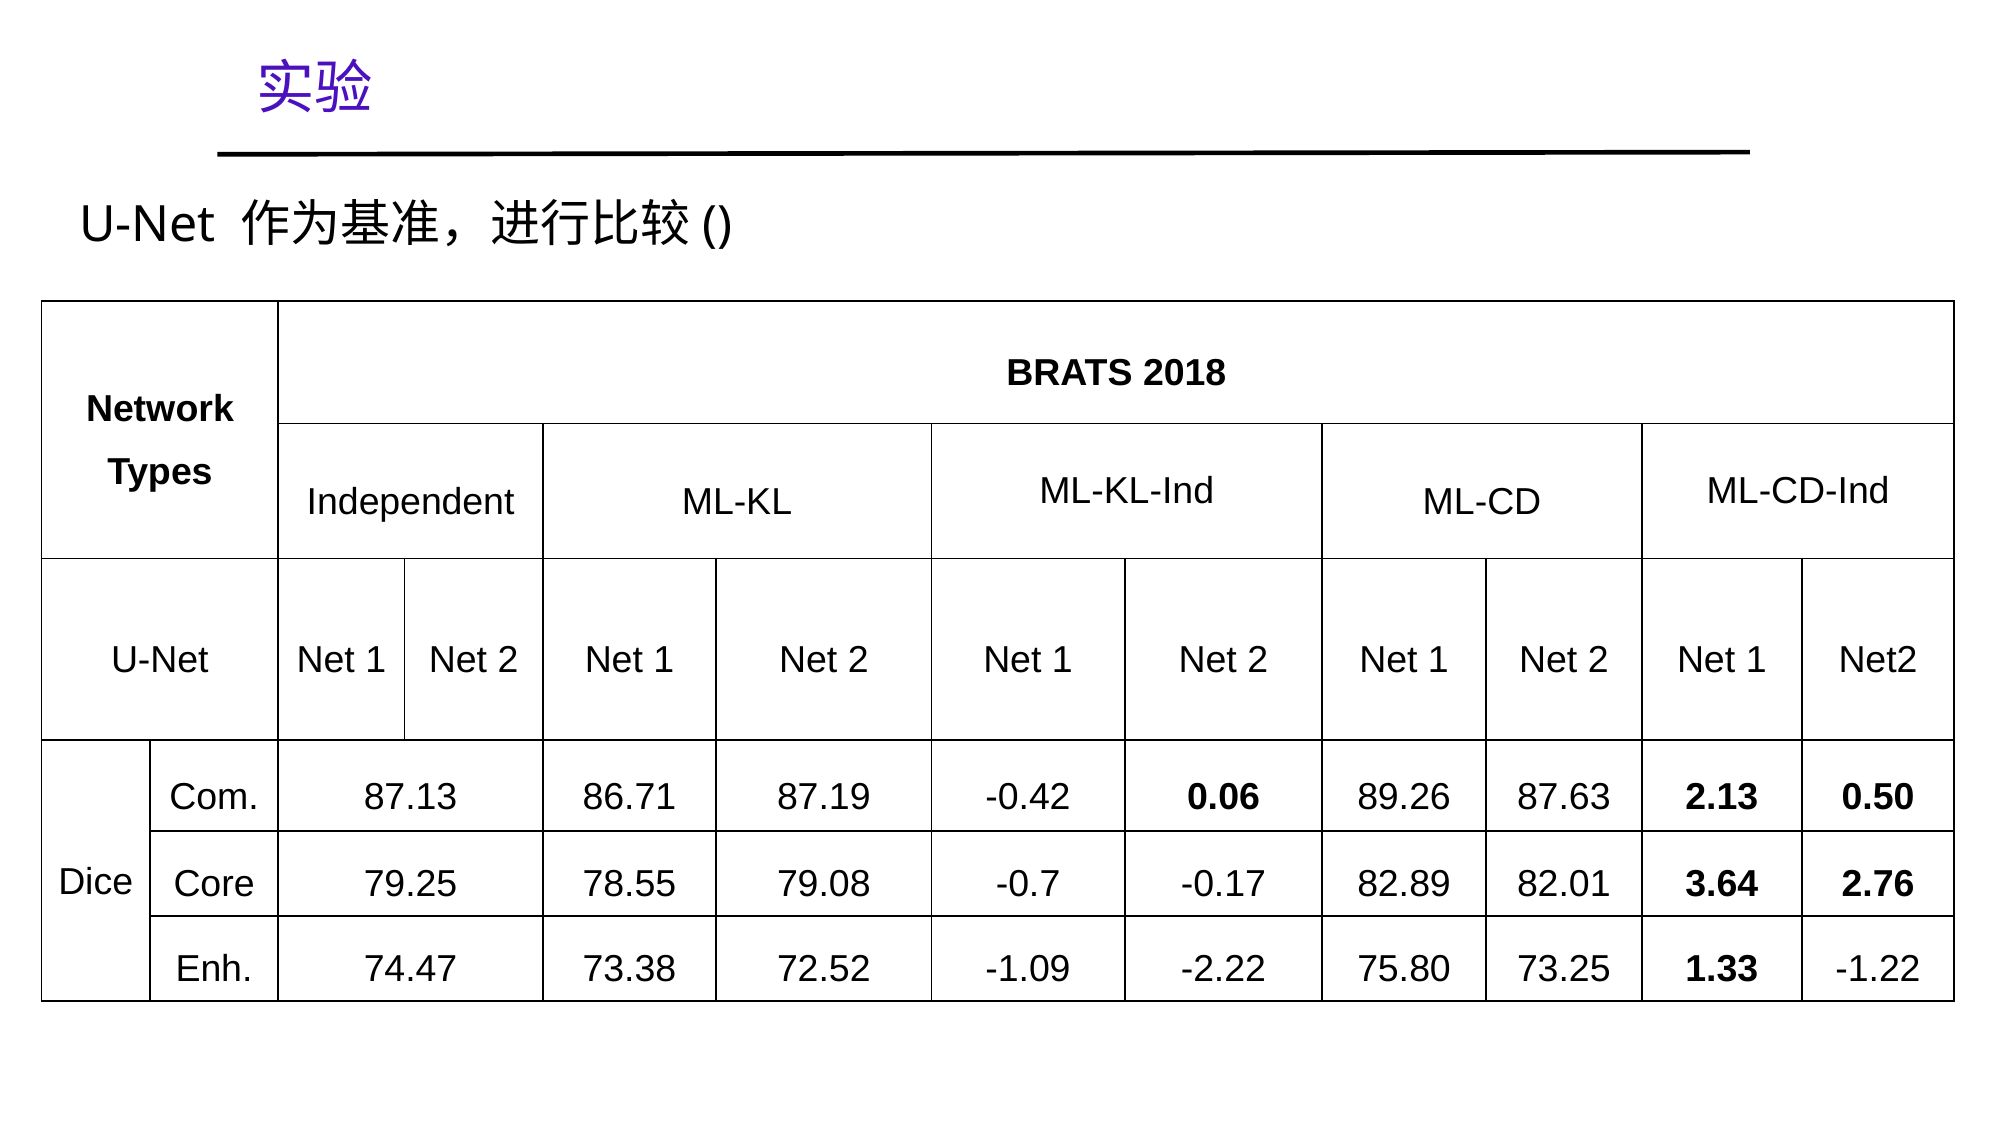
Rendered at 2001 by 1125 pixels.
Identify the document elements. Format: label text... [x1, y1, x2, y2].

table_cell 87.63 [1487, 741, 1641, 830]
table_cell 1.33 [1643, 917, 1801, 1000]
table_cell U-Net [42, 559, 277, 739]
table_cell 89.26 [1323, 741, 1485, 830]
table_cell 78.55 [544, 832, 715, 915]
table_cell 79.08 [717, 832, 931, 915]
table_cell 0.50 [1803, 741, 1953, 830]
table_cell Net 2 [1126, 559, 1321, 739]
text_box 实验 [241, 42, 838, 128]
table_cell Net 1 [932, 559, 1124, 739]
table_cell -2.22 [1126, 917, 1321, 1000]
table_cell ML-CD [1323, 424, 1641, 558]
table_header Network Types [42, 302, 277, 558]
table_header BRATS 2018 [279, 302, 1953, 423]
table_cell Independent [279, 424, 542, 558]
table_cell Net 2 [717, 559, 931, 739]
table_cell -1.09 [932, 917, 1124, 1000]
table_cell Net 1 [1643, 559, 1801, 739]
table_cell Enh. [151, 917, 277, 1000]
table_cell Net 1 [1323, 559, 1485, 739]
table_cell 75.80 [1323, 917, 1485, 1000]
table_cell Core [151, 832, 277, 915]
table_cell 2.76 [1803, 832, 1953, 915]
table_cell Net 2 [1487, 559, 1641, 739]
table_cell 86.71 [544, 741, 715, 830]
table_cell 82.01 [1487, 832, 1641, 915]
table_cell -1.22 [1803, 917, 1953, 1000]
table_cell -0.42 [932, 741, 1124, 830]
table_cell ML-CD-Ind [1643, 424, 1953, 558]
table_cell 2.13 [1643, 741, 1801, 830]
table_cell ML-KL-Ind [932, 424, 1321, 558]
table_cell 73.38 [544, 917, 715, 1000]
table_cell 74.47 [279, 917, 542, 1000]
table_cell 72.52 [717, 917, 931, 1000]
table_cell 73.25 [1487, 917, 1641, 1000]
table_cell Dice [42, 741, 149, 1000]
table_cell ML-KL [544, 424, 931, 558]
table_cell -0.17 [1126, 832, 1321, 915]
table_cell Net 1 [279, 559, 404, 739]
table_cell 0.06 [1126, 741, 1321, 830]
table_cell 82.89 [1323, 832, 1485, 915]
table_cell -0.7 [932, 832, 1124, 915]
table_cell 79.25 [279, 832, 542, 915]
table_cell 3.64 [1643, 832, 1801, 915]
table_cell 87.13 [279, 741, 542, 830]
table_cell 87.19 [717, 741, 931, 830]
table_cell Com. [151, 741, 277, 830]
table_cell Net 1 [544, 559, 715, 739]
table_cell Net2 [1803, 559, 1953, 739]
table_cell Net 2 [405, 559, 542, 739]
